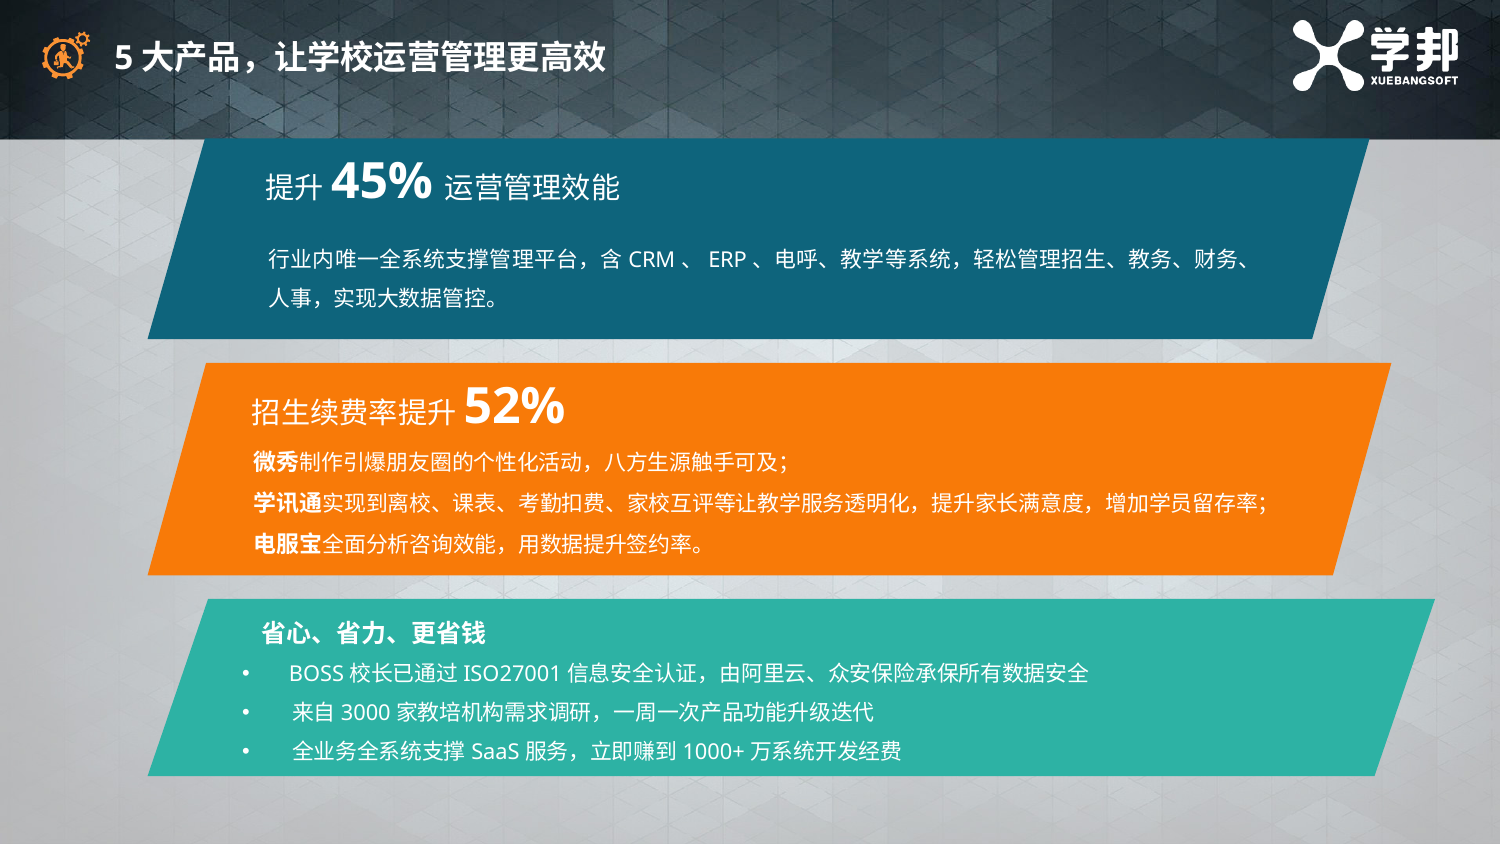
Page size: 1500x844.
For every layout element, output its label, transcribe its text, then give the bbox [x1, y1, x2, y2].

title 5大产品，让学校运营管理更高效 [99, 33, 833, 80]
text_box [41, 31, 91, 80]
picture [0, 0, 1500, 844]
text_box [147, 138, 1436, 777]
